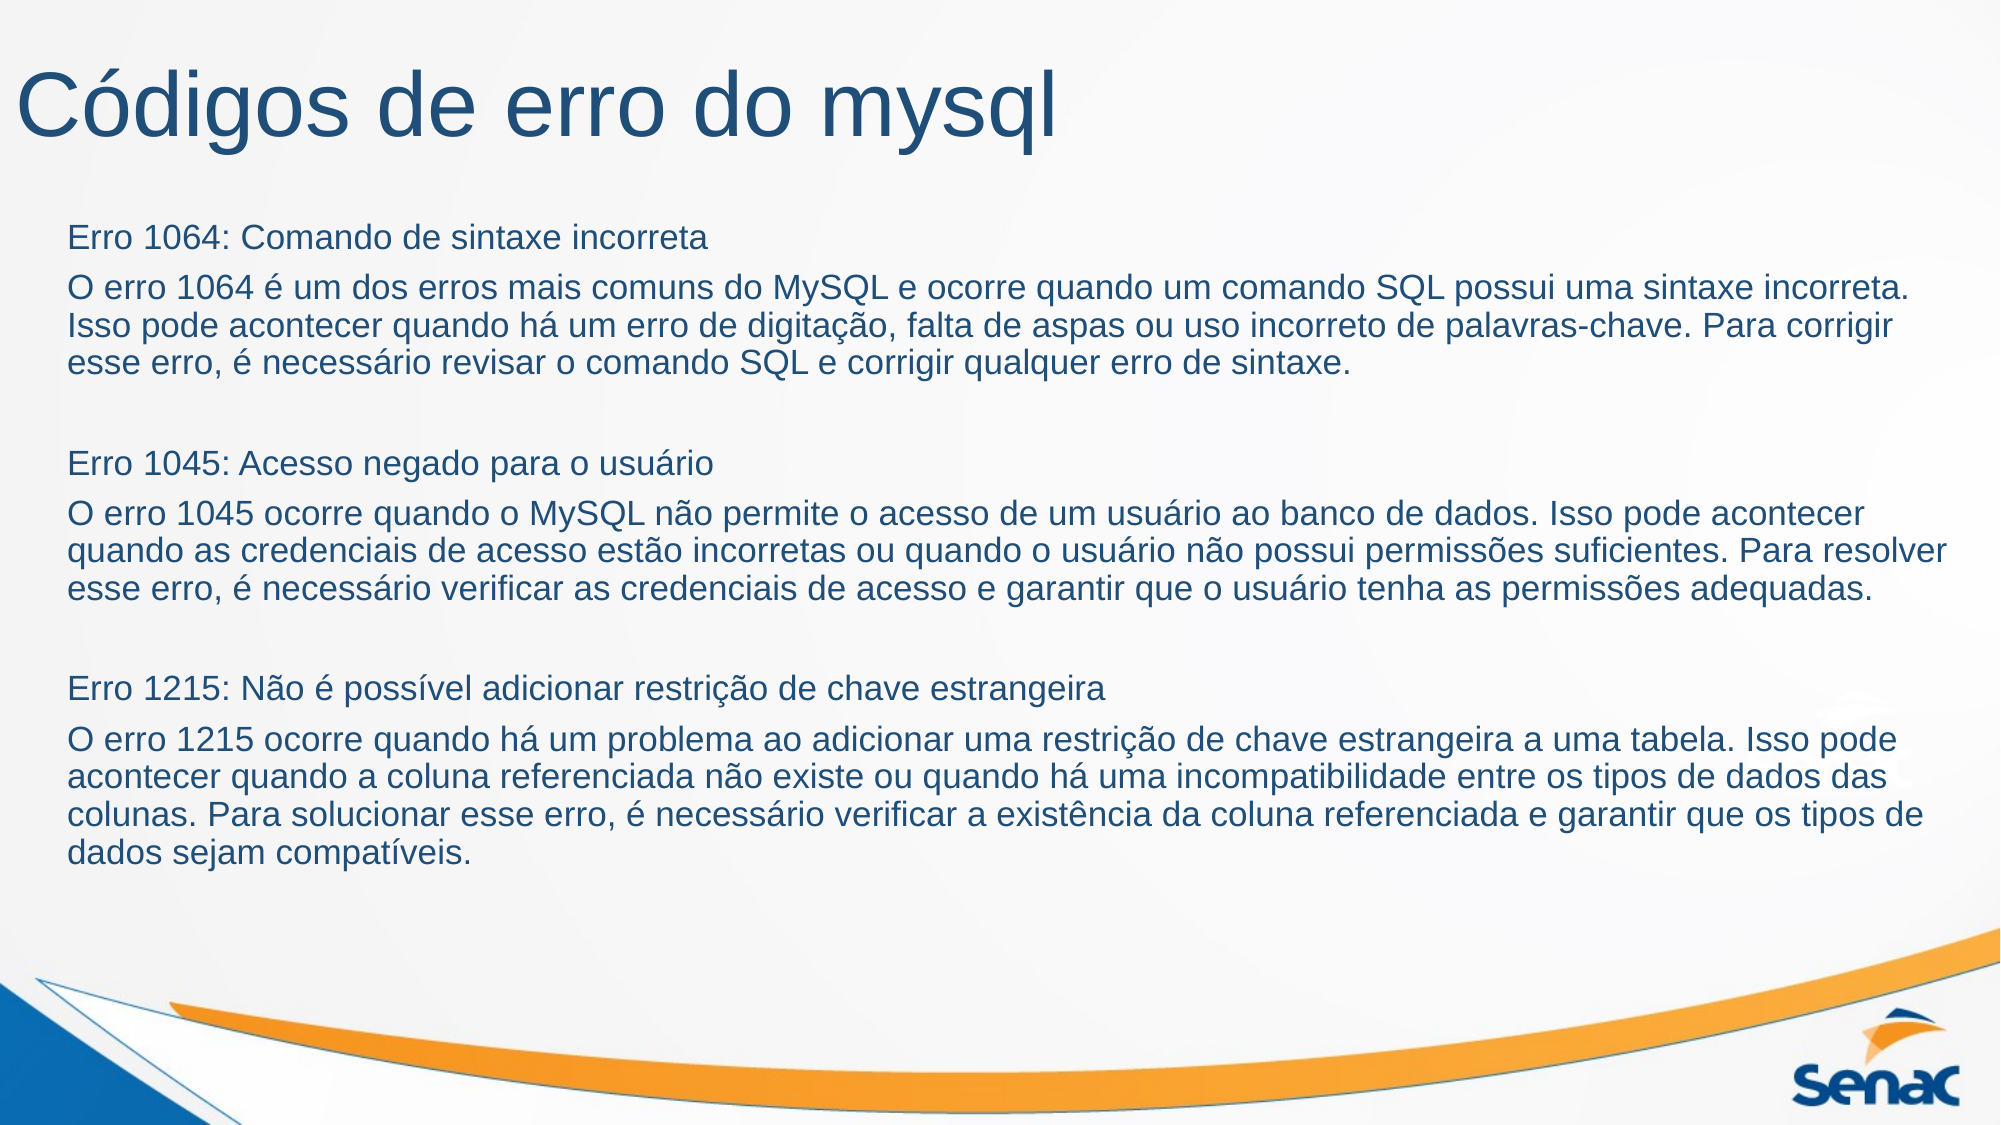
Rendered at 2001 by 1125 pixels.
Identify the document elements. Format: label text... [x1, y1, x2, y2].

picture [0, 0, 2001, 1125]
title Códigos de erro do mysql [0, 36, 1973, 178]
list Erro 1064: Comando de sintaxe incorreta O erro 1064 é um dos erros mais comuns do MySQL e ocorre quando um comando SQL possui uma sintaxe incorreta. Isso pode acontecer quando há um erro de digitação, falta de aspas ou uso incorreto de palavras-chave. Para corrigir esse erro, é necessário revisar o comando SQL e corrigir qualquer erro de sintaxe. Erro 1045: Acesso negado para o usuário O erro 1045 ocorre quando o MySQL não permite o acesso de um usuário ao banco de dados. Isso pode acontecer quando as credenciais de acesso estão incorretas ou quando o usuário não possui permissões suficientes. Para resolver esse erro, é necessário verificar as credenciais de acesso e garantir que o usuário tenha as permissões adequadas. Erro 1215: Não é possível adicionar restrição de chave estrangeira O erro 1215 ocorre quando há um problema ao adicionar uma restrição de chave estrangeira a uma tabela. Isso pode acontecer quando a coluna referenciada não existe ou quando há uma incompatibilidade entre os tipos de dados das colunas. Para solucionar esse erro, é necessário verificar a existência da coluna referenciada e garantir que os tipos de dados sejam compatíveis. [52, 211, 1973, 926]
